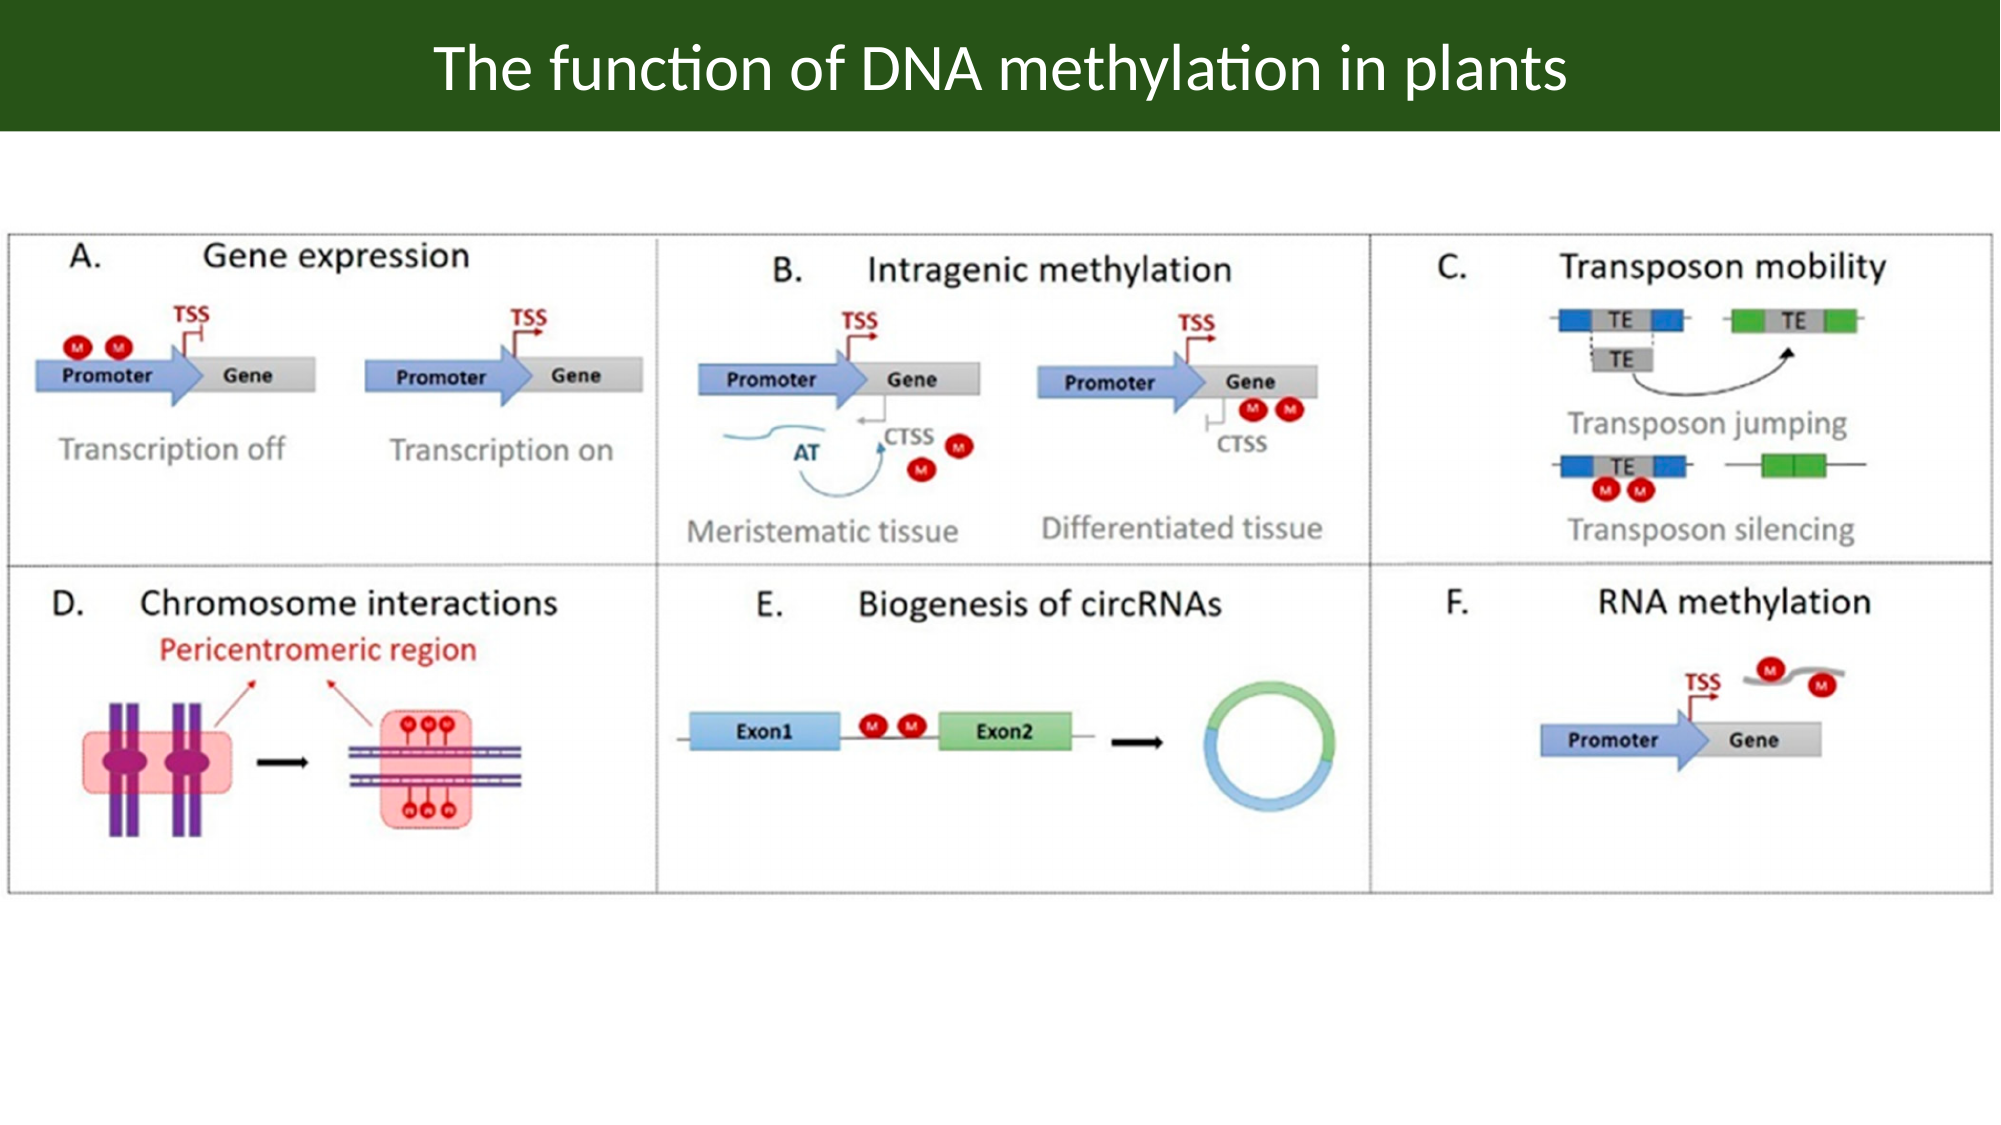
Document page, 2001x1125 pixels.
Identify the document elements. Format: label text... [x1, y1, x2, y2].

text_box [0, 0, 2000, 133]
text_box The function of DNA methylation in plants [4, 16, 1999, 112]
picture [0, 222, 2000, 902]
